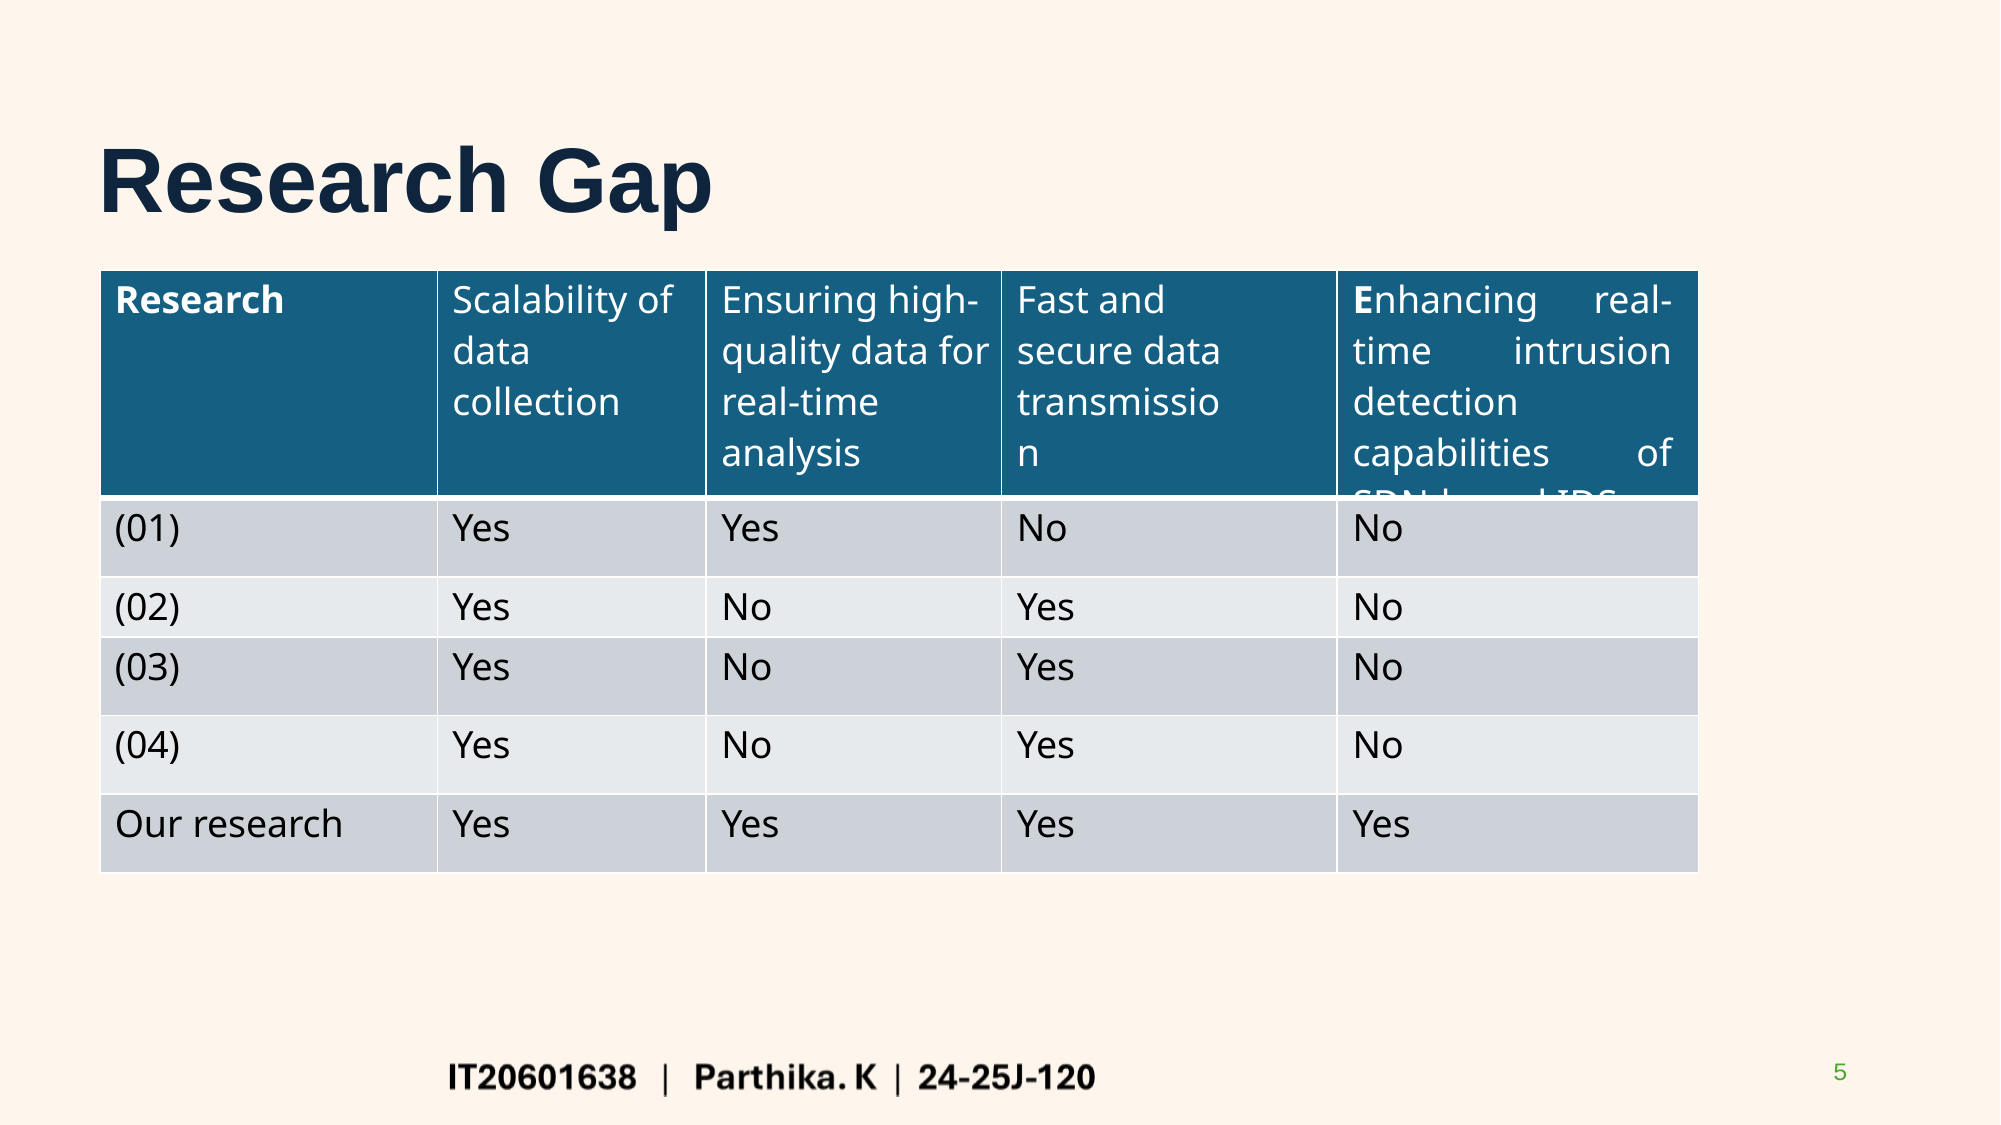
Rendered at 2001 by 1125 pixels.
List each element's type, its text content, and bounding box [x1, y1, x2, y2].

table_cell Yes [438, 638, 705, 715]
table_cell Yes [1002, 578, 1336, 636]
table_cell No [1338, 578, 1698, 636]
text_box 5 [1826, 1057, 1855, 1086]
table_cell (02) [101, 578, 437, 636]
table_cell No [707, 716, 1001, 793]
table_cell Yes [1002, 638, 1336, 715]
table_cell (01) [101, 501, 437, 576]
table_header Scalability of data collection [438, 271, 705, 495]
table_header Enhancing real-time intrusion detection capabilities of SDN-based IDS [1338, 271, 1698, 495]
title Research Gap [96, 79, 1822, 270]
picture [449, 1063, 1095, 1097]
table_cell (03) [101, 638, 437, 715]
table_header Fast and secure data transmission [1002, 271, 1336, 495]
table_header Ensuring high-quality data for real-time analysis [707, 271, 1001, 495]
table_cell No [1338, 501, 1698, 576]
table_cell (04) [101, 716, 437, 793]
table_cell No [707, 578, 1001, 636]
table_header Research [101, 271, 437, 495]
table_cell Yes [438, 578, 705, 636]
table_cell No [1002, 501, 1336, 576]
table_cell Yes [1338, 795, 1698, 872]
table_cell No [1338, 716, 1698, 793]
table_cell No [707, 638, 1001, 715]
table_cell Yes [1002, 795, 1336, 872]
table_cell Our research [101, 795, 437, 872]
table_cell Yes [438, 795, 705, 872]
table_cell Yes [1002, 716, 1336, 793]
table_cell No [1338, 638, 1698, 715]
table_cell Yes [438, 716, 705, 793]
table_cell Yes [707, 795, 1001, 872]
table_cell Yes [438, 501, 705, 576]
table_cell Yes [707, 501, 1001, 576]
